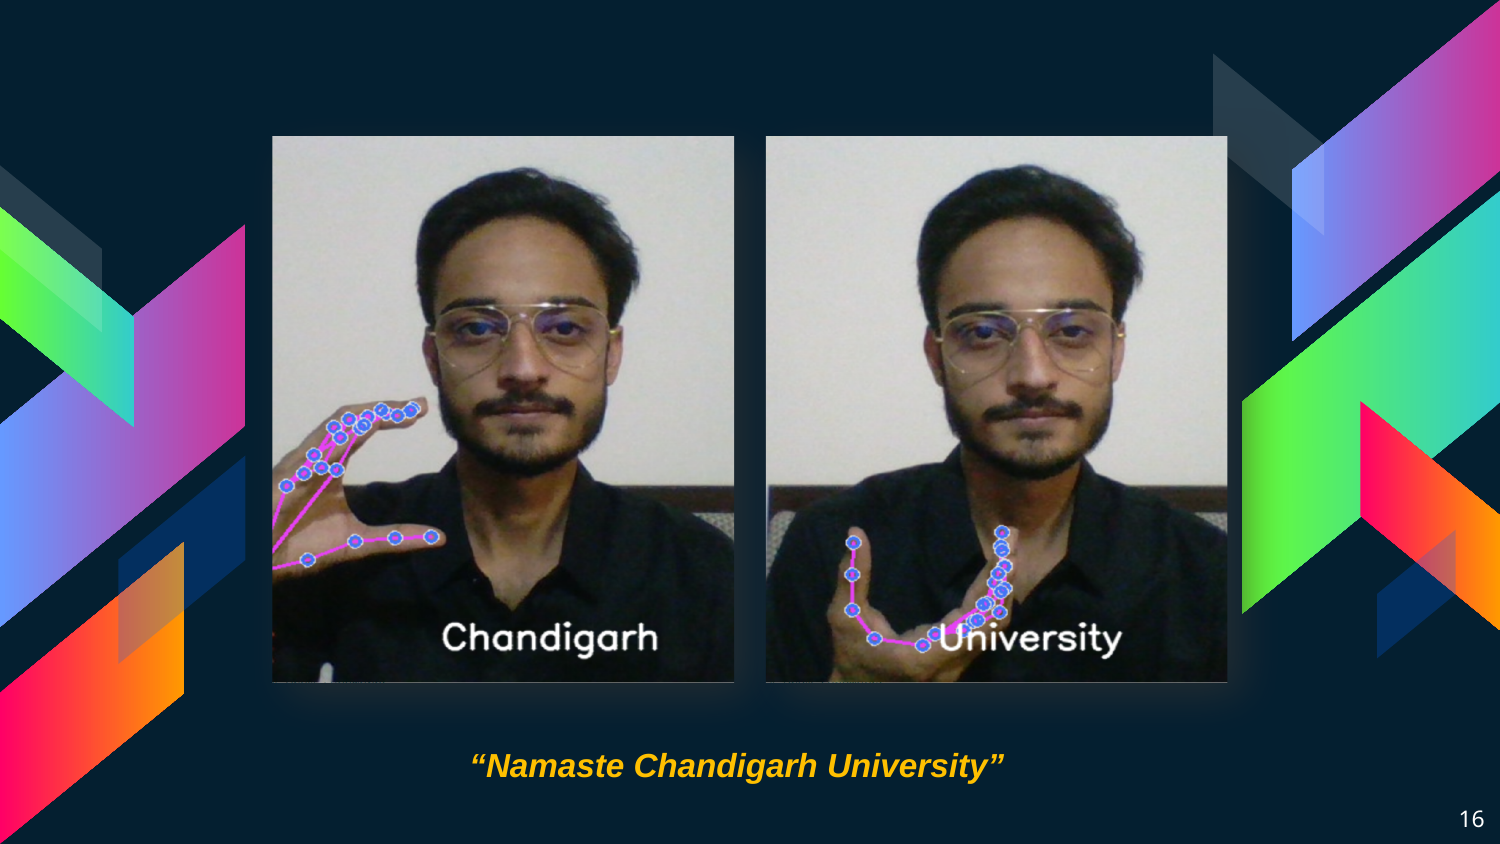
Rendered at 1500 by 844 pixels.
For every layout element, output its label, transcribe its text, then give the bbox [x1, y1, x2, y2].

slide_number 16 [1403, 789, 1500, 844]
text_box “Namaste Chandigarh University” [454, 736, 1046, 792]
picture [272, 135, 735, 683]
picture [765, 135, 1228, 683]
